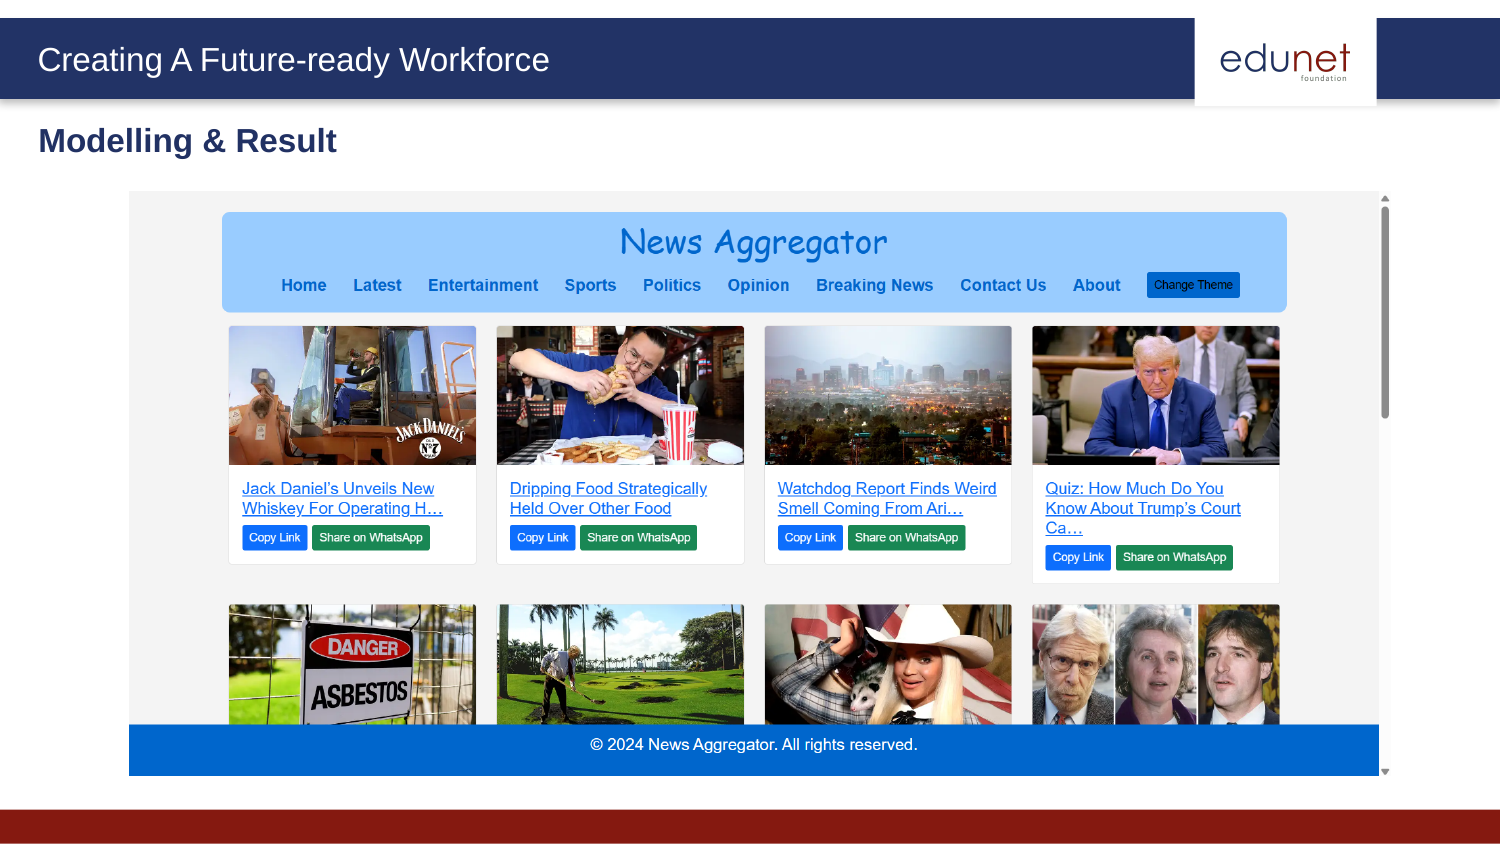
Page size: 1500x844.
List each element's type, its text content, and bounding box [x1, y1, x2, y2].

text_box Modelling & Result [23, 112, 750, 167]
picture [1215, 38, 1356, 86]
picture [128, 191, 1391, 776]
